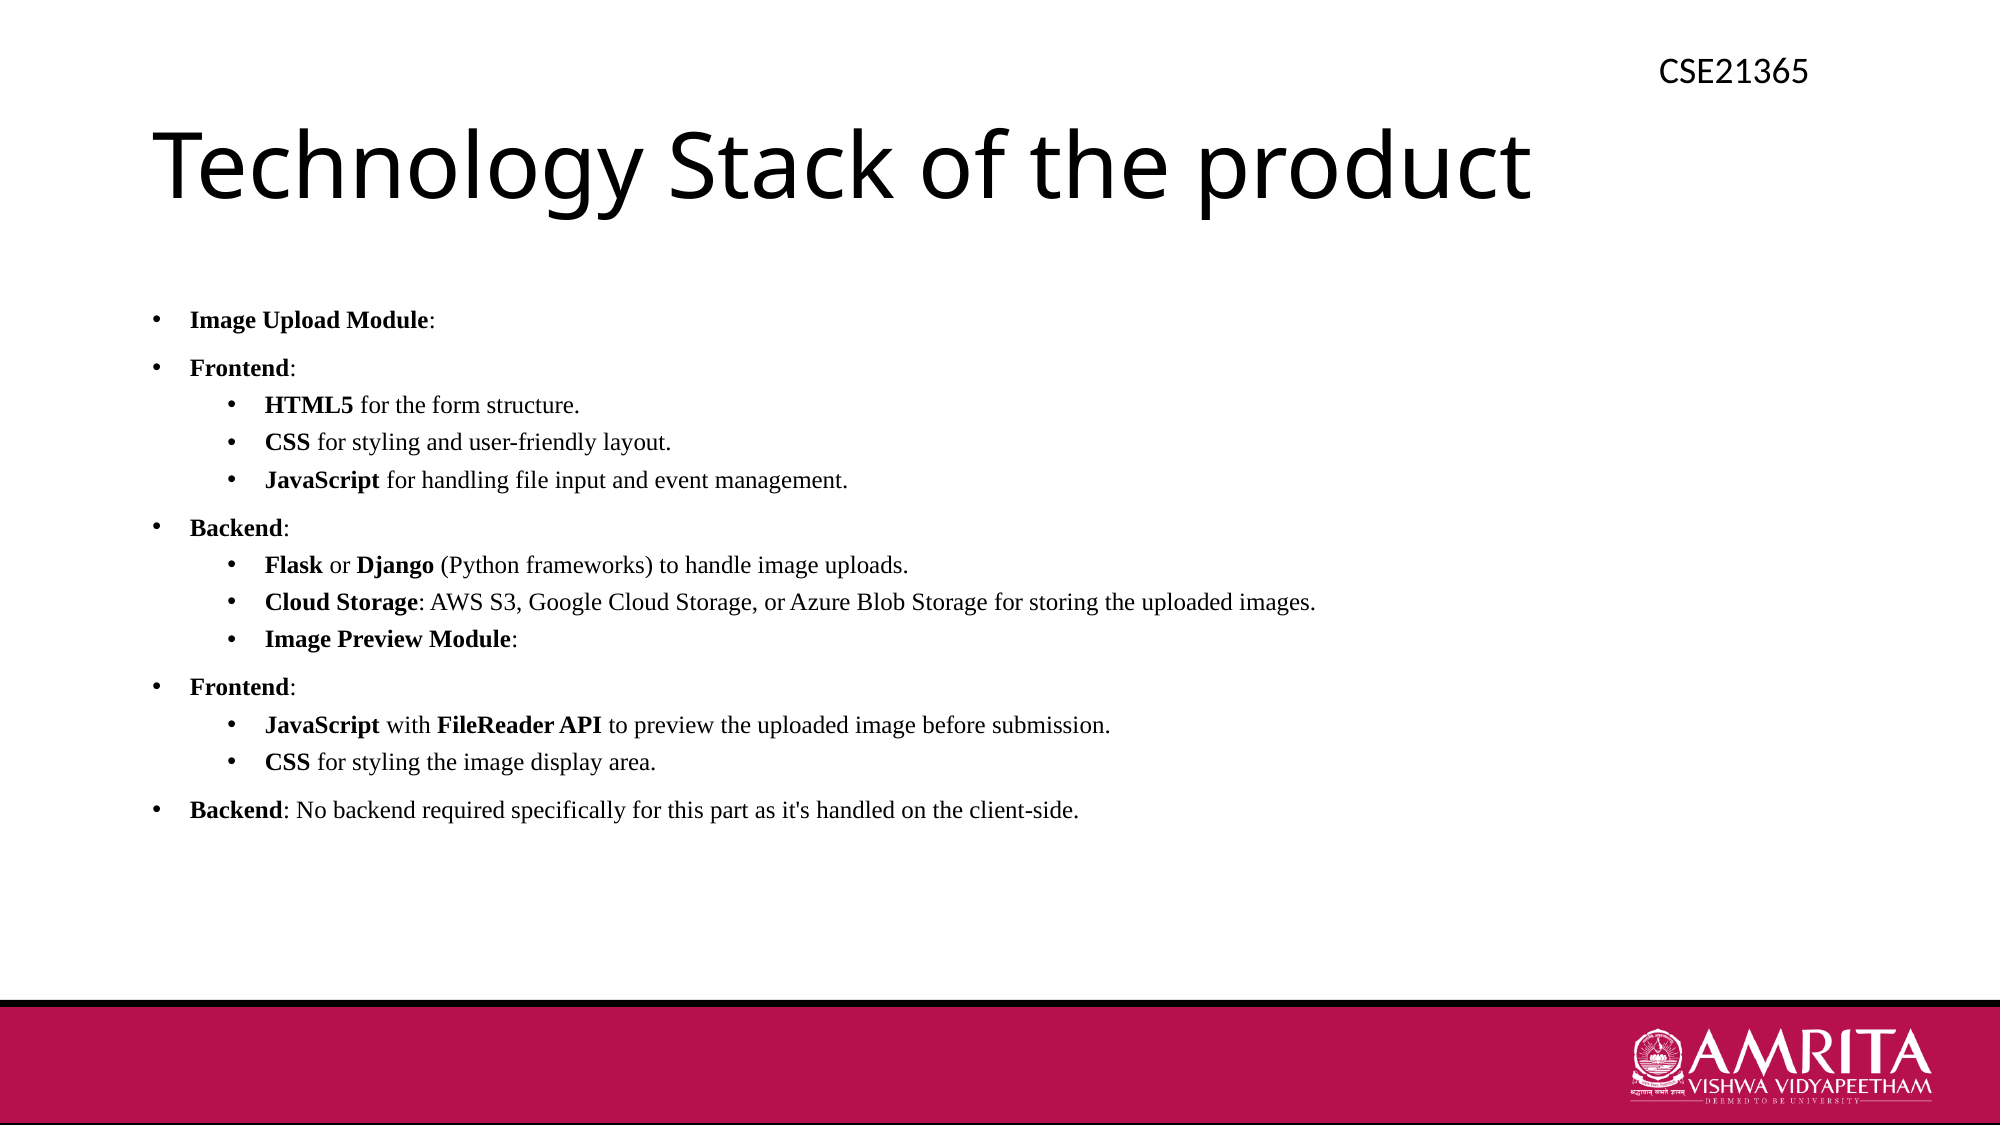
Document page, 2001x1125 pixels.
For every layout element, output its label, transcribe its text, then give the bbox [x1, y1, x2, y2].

list Image Upload Module: Frontend: HTML5 for the form structure. CSS for styling and user-friendly layout. JavaScript for handling file input and event management. Backend: Flask or Django (Python frameworks) to handle image uploads. Cloud Storage: AWS S3, Google Cloud Storage, or Azure Blob Storage for storing the uploaded images. Image Preview Module: Frontend: JavaScript with FileReader API to preview the uploaded image before submission. CSS for styling the image display area. Backend: No backend required specifically for this part as it's handled on the client-side. [137, 299, 1491, 771]
picture [1622, 1011, 1940, 1113]
text_box CSE21365 [1644, 38, 1928, 99]
title Technology Stack of the product [137, 59, 1863, 278]
